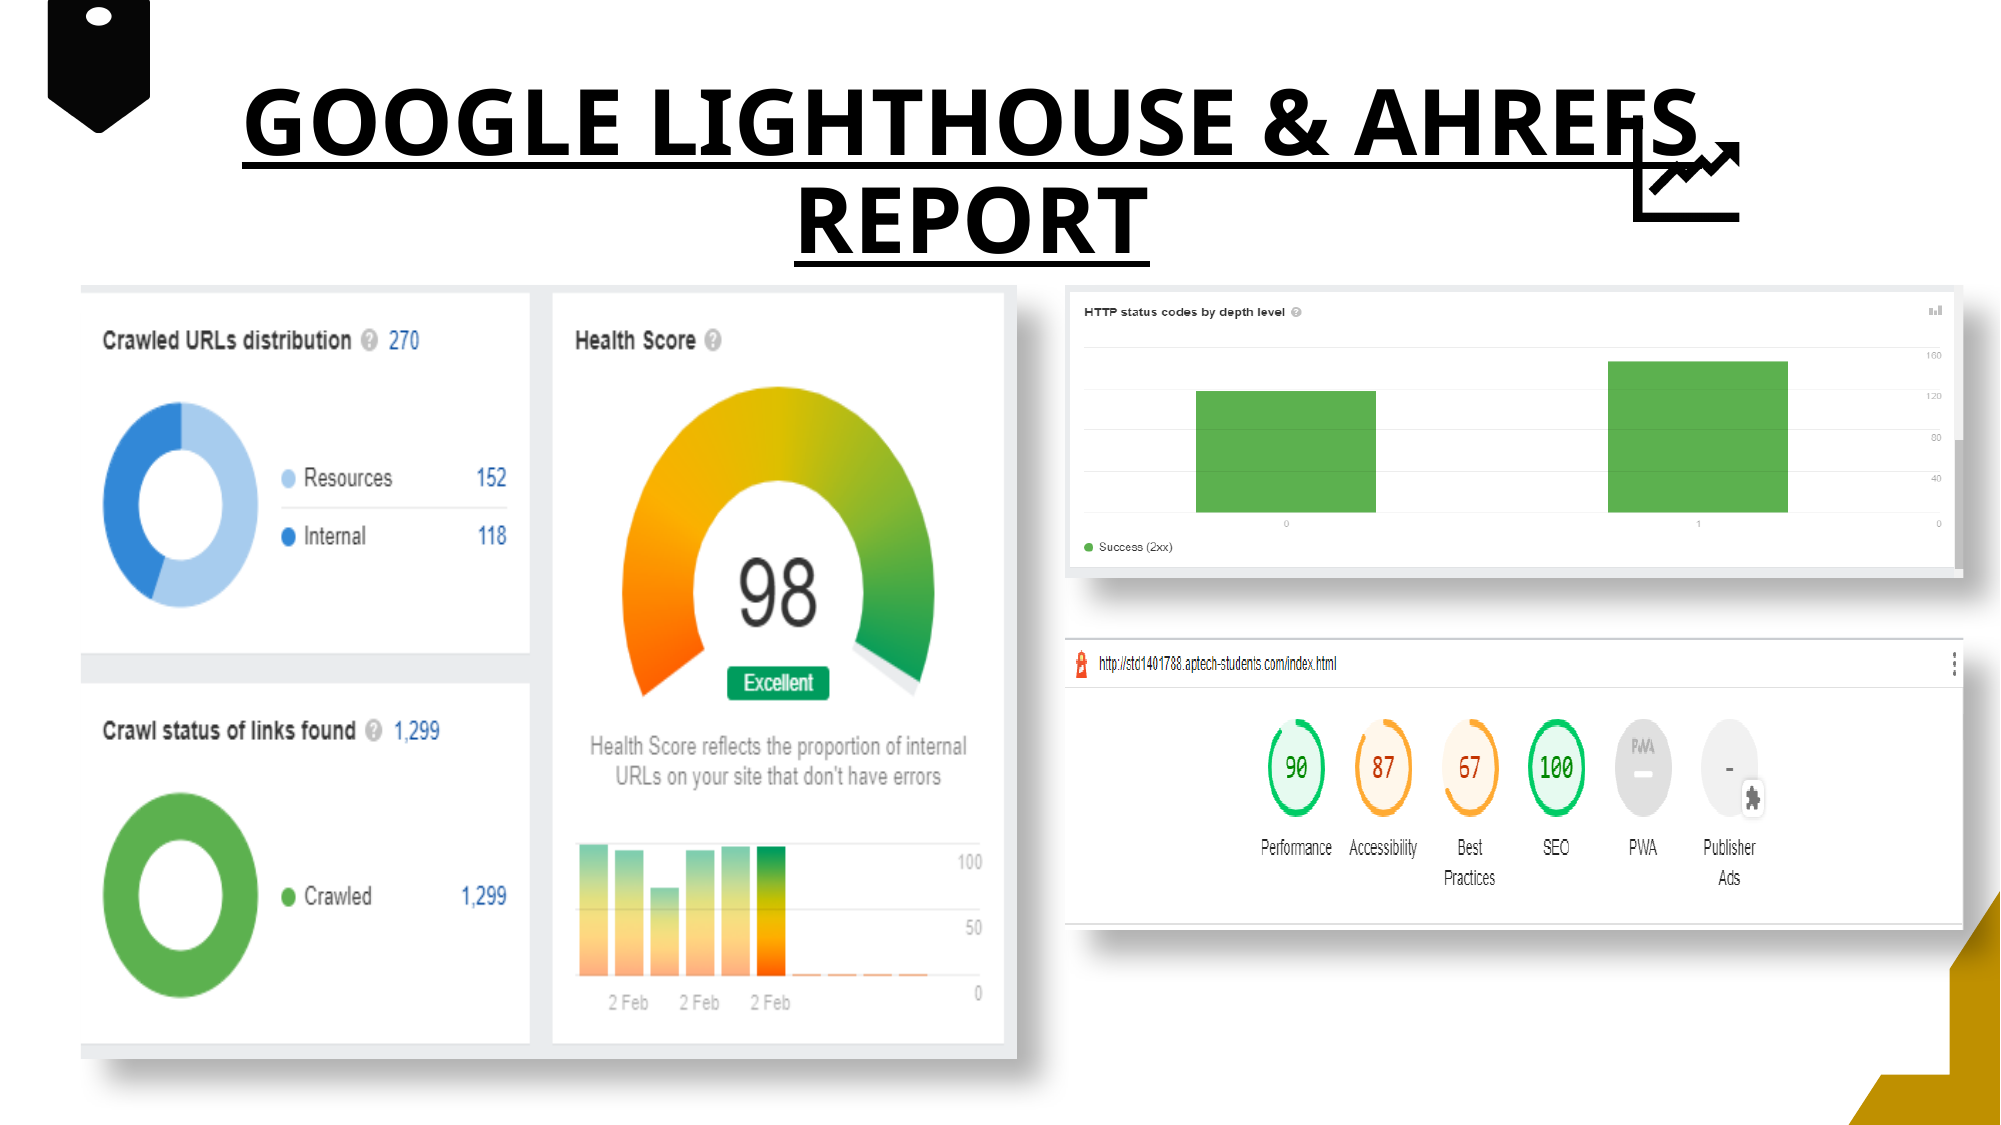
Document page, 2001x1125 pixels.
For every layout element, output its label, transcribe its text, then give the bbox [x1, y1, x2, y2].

text_box [80, 284, 1018, 1060]
picture [1610, 93, 1761, 244]
text_box [1064, 636, 1964, 931]
title GOOGLE LIGHTHOUSE & AHREFS REPORT [182, 66, 1761, 284]
text_box [0, 0, 217, 151]
text_box [1847, 962, 2000, 1125]
text_box [1064, 284, 1964, 578]
